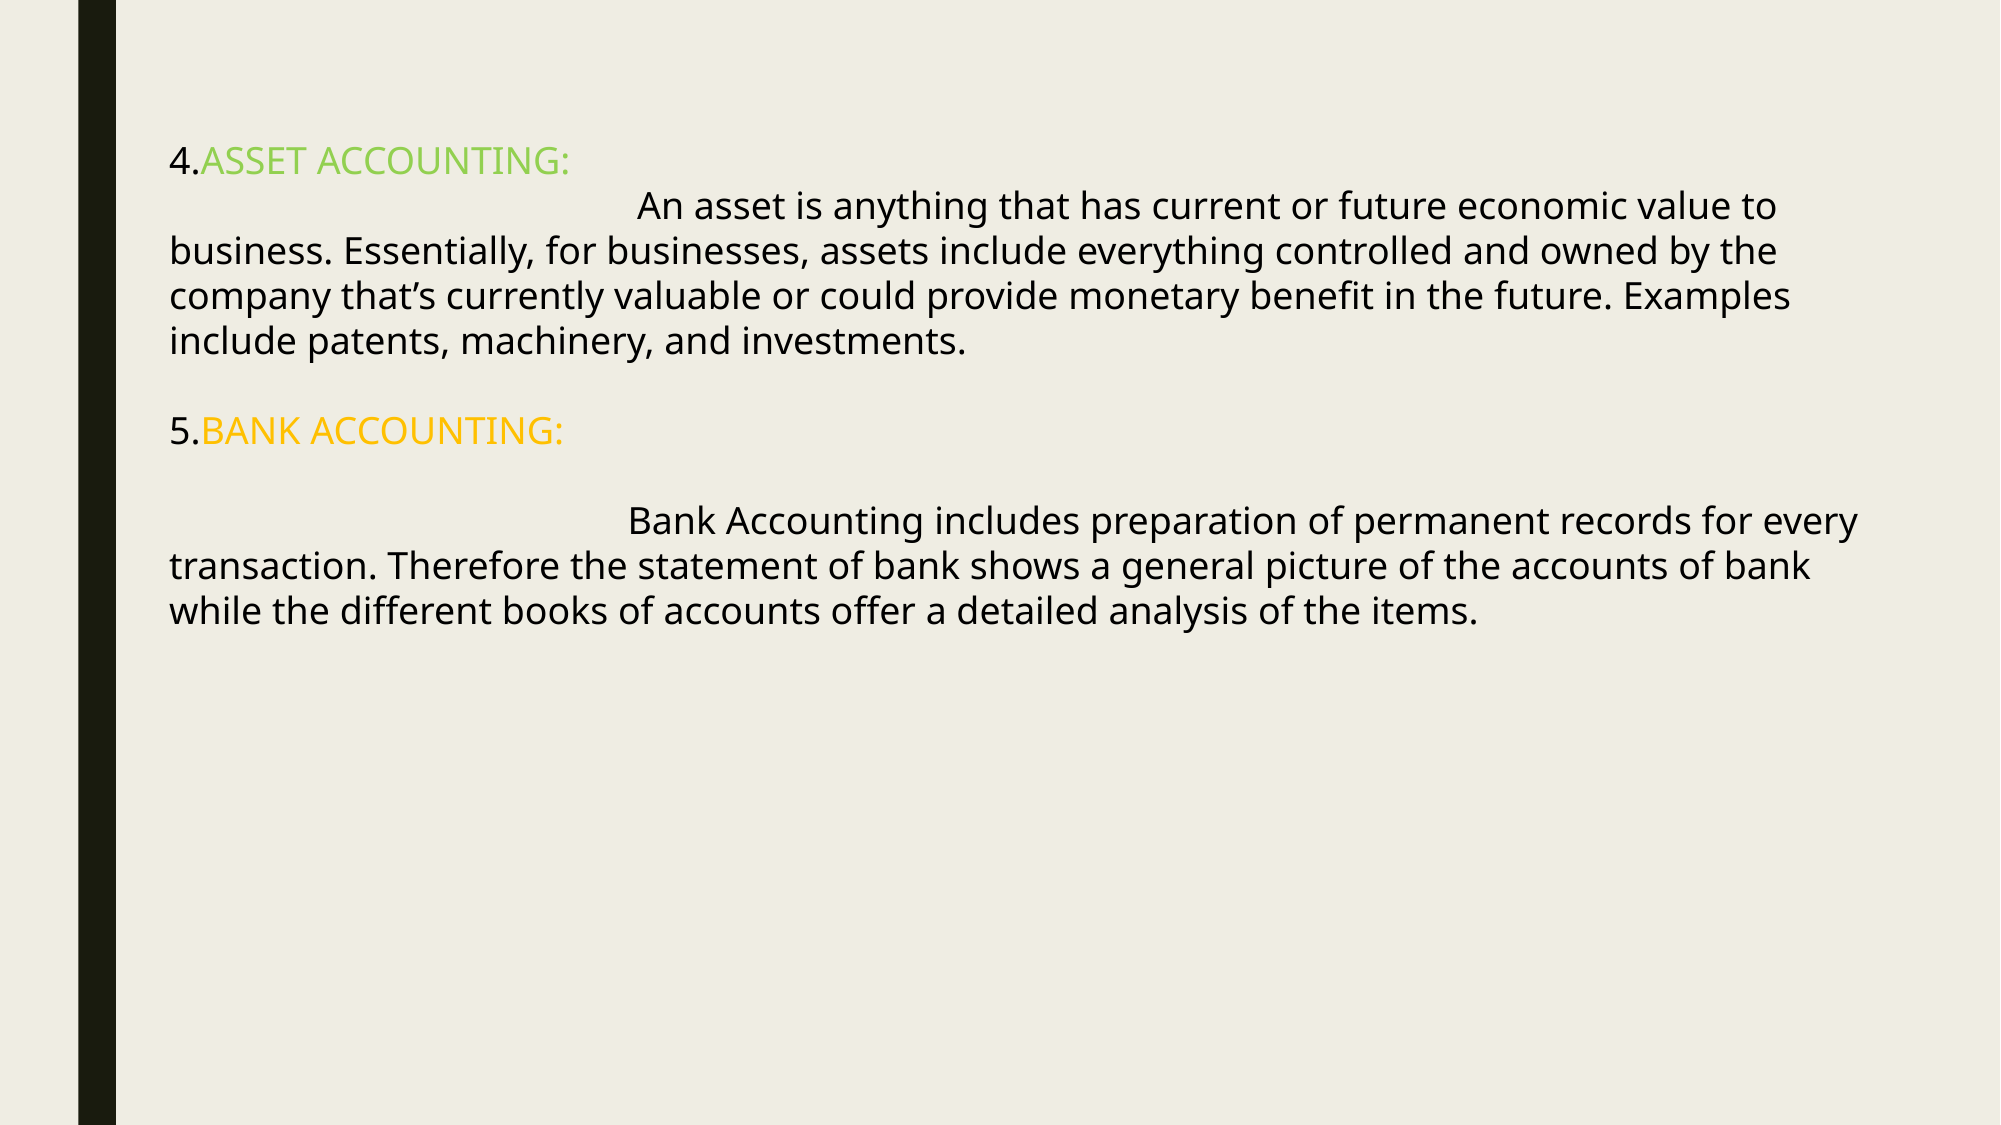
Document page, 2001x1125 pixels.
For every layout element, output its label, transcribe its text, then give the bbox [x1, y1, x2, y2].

text_box 4.ASSET ACCOUNTING: An asset is anything that has current or future economic value to business. Essentially, for businesses, assets include everything controlled and owned by the company that’s currently valuable or could provide monetary benefit in the future. Examples include patents, machinery, and investments. 5.BANK ACCOUNTING: Bank Accounting includes preparation of permanent records for every transaction. Therefore the statement of bank shows a general picture of the accounts of bank while the different books of accounts offer a detailed analysis of the items. [154, 129, 1909, 640]
